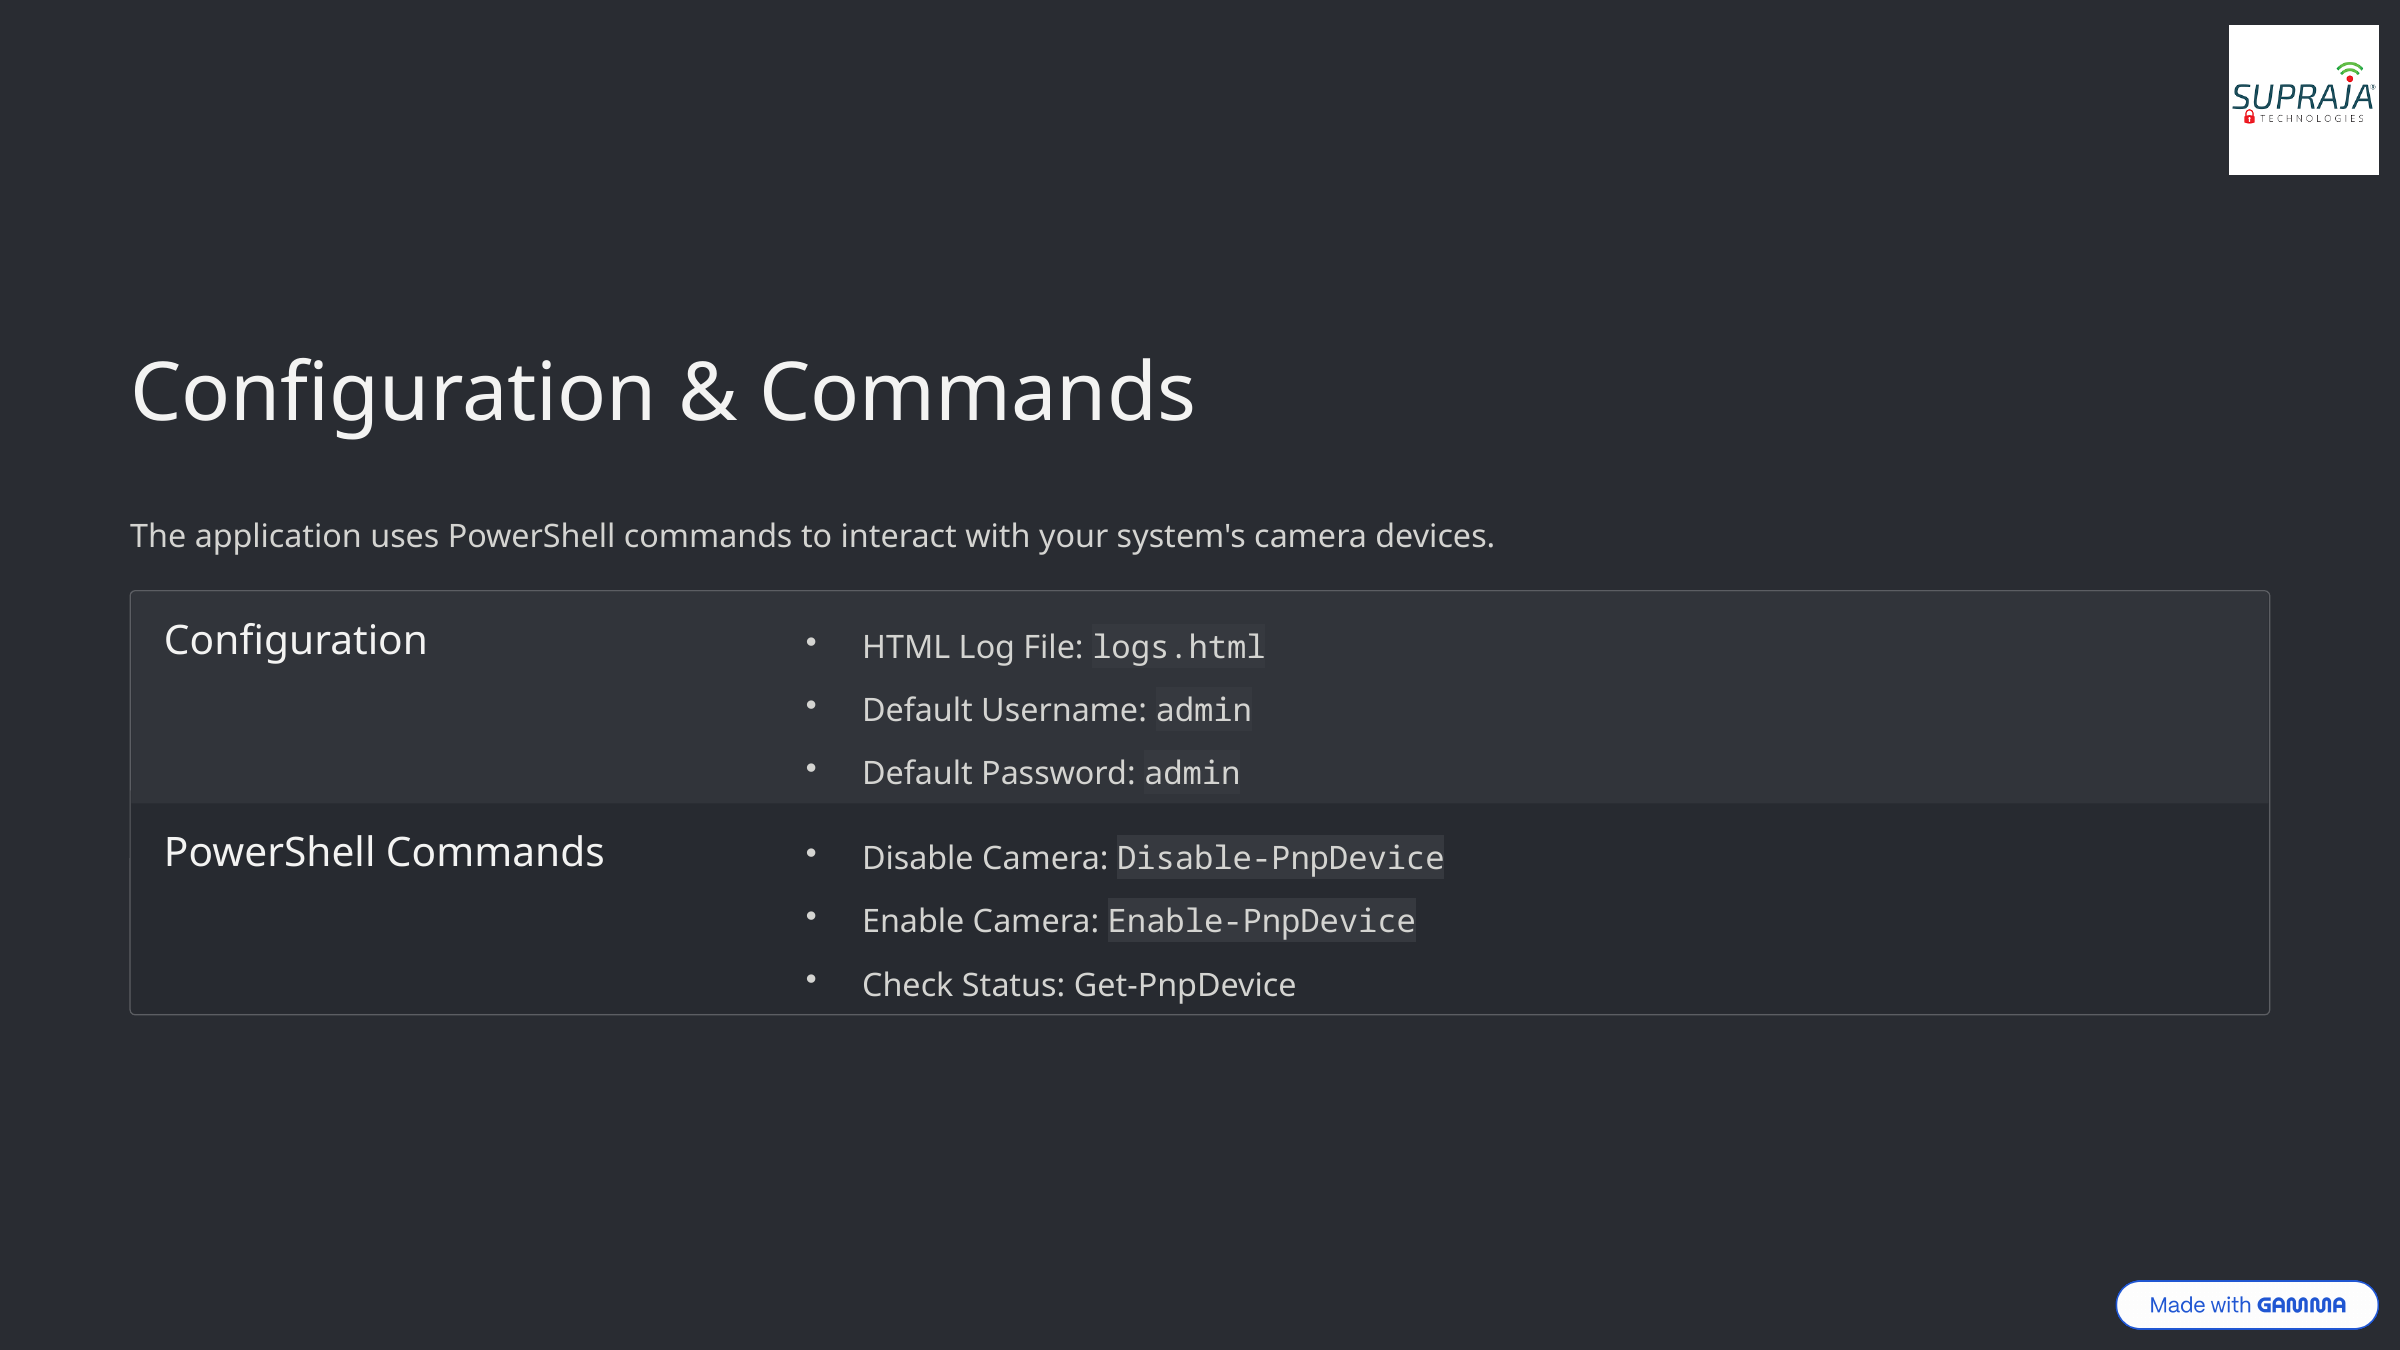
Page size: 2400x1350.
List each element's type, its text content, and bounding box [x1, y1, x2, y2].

picture [2106, 1271, 2389, 1339]
text_box Enable Camera: Enable-PnpDevice [805, 887, 2236, 941]
text_box Disable Camera: Disable-PnpDevice [805, 824, 2236, 878]
picture [2229, 25, 2379, 175]
text_box The application uses PowerShell commands to interact with your system's camera devices. [130, 502, 2270, 555]
text_box Default Password: admin [805, 739, 2236, 793]
text_box [131, 803, 2269, 1014]
text_box HTML Log File: logs.html [805, 612, 2236, 667]
text_box Check Status: Get-PnpDevice [805, 950, 2236, 1003]
text_box Configuration [163, 612, 571, 664]
text_box Default Username: admin [805, 675, 2236, 730]
text_box Configuration & Commands [130, 335, 1152, 437]
text_box [131, 592, 2269, 803]
text_box PowerShell Commands [163, 824, 596, 875]
